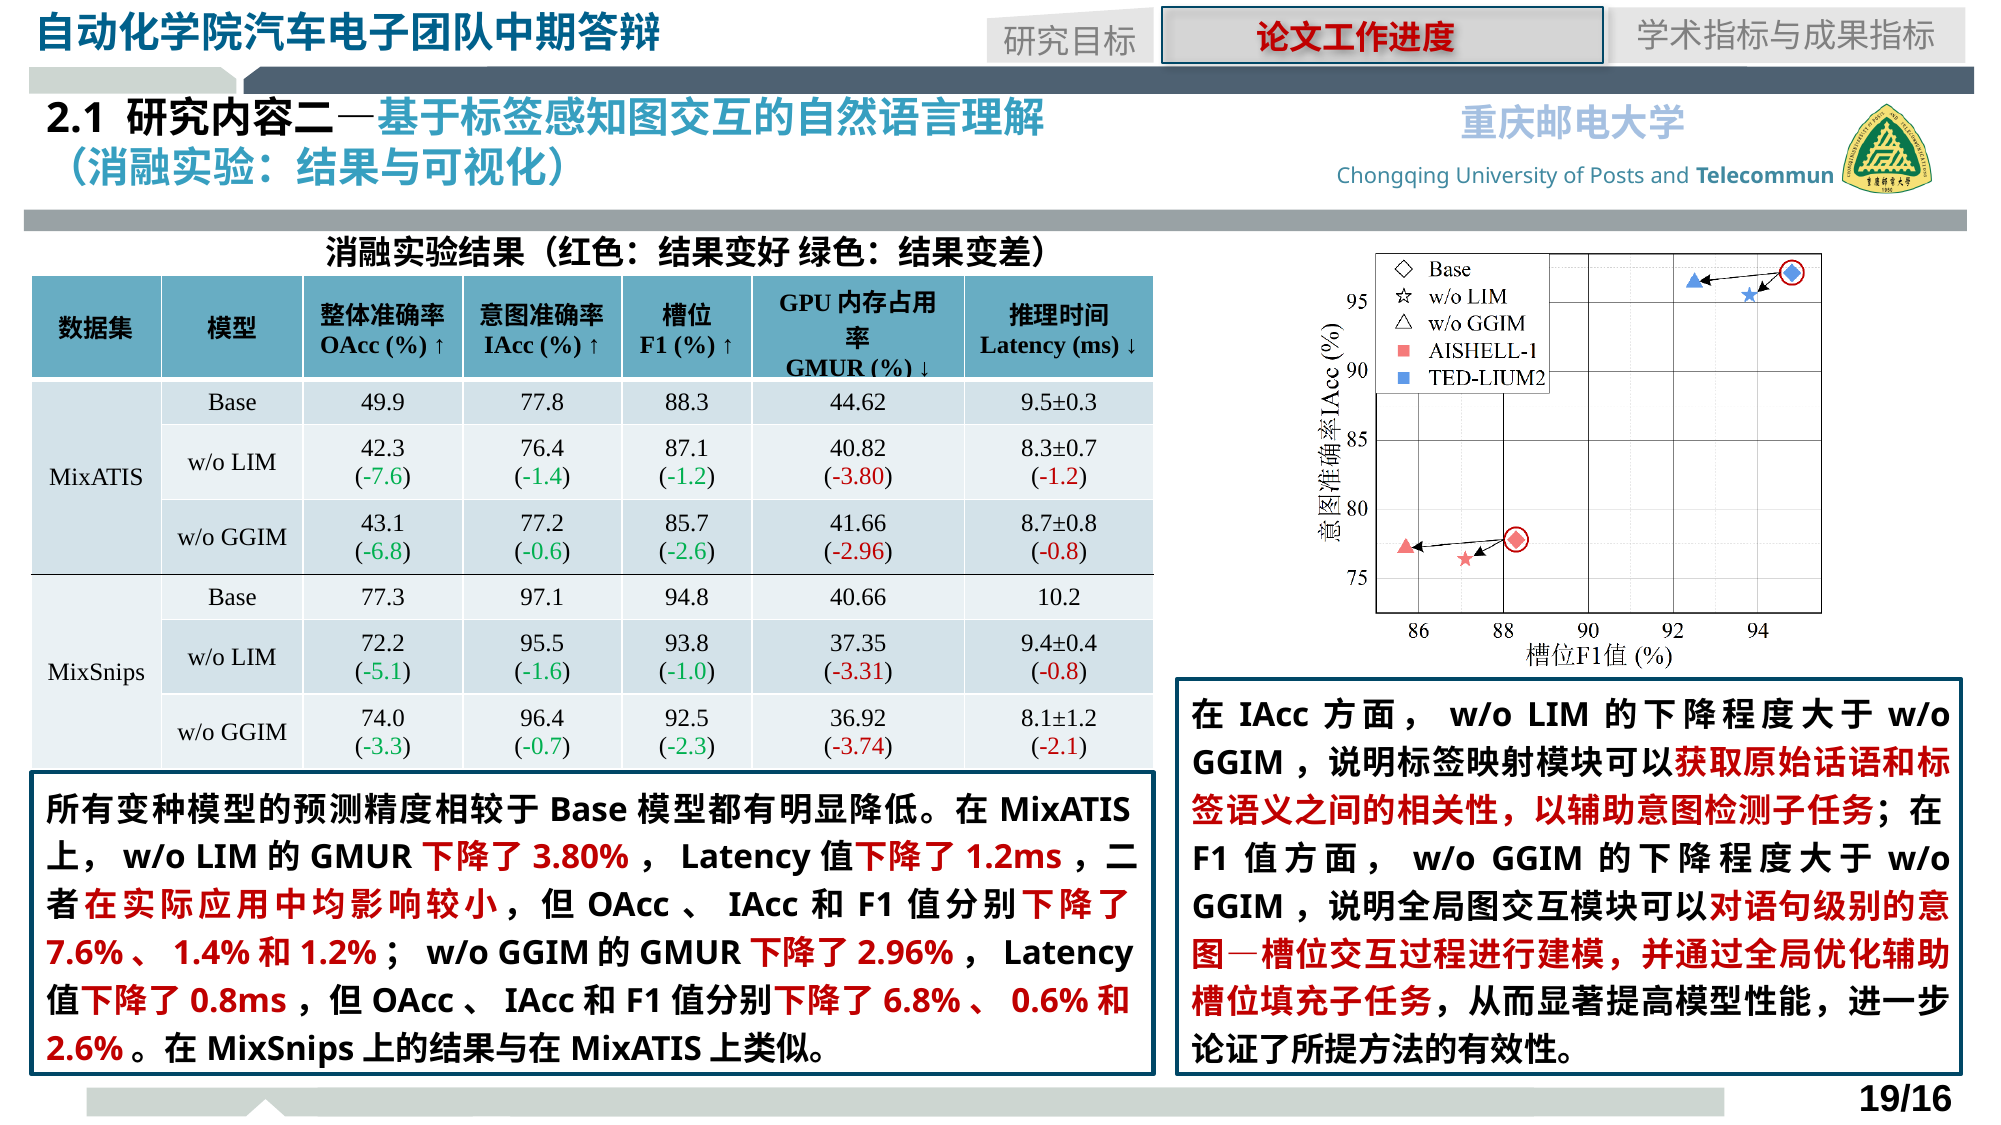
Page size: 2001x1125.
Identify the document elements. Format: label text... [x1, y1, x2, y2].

text_box 消融实验结果（红色：结果变好 绿色：结果变差） [302, 224, 1089, 274]
table_header 槽位 F1 (%) ↑ [623, 276, 751, 377]
text_box 2.1 研究内容二—基于标签感知图交互的自然语言理解 （消融实验：结果与可视化） [31, 124, 1290, 207]
text_box [1160, 5, 1606, 65]
table_cell 9.5±0.3 [965, 382, 1153, 424]
table_cell 41.66 (-2.96) [753, 500, 964, 574]
table_cell w/o GGIM [162, 695, 302, 768]
table_cell 88.3 [623, 382, 751, 424]
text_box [1608, 6, 1966, 64]
table_cell 72.2 (-5.1) [304, 620, 462, 693]
table_cell 40.66 [753, 575, 964, 619]
table_cell MixATIS [32, 382, 161, 574]
table_cell Base [162, 382, 302, 424]
text_box [29, 770, 1156, 1076]
table_header 模型 [162, 276, 302, 377]
table_cell 77.3 [304, 575, 462, 619]
table_header 整体准确率 OAcc (%) ↑ [304, 276, 462, 377]
table_cell 74.0 (-3.3) [304, 695, 462, 768]
table_cell 94.8 [623, 575, 751, 619]
table_cell 8.7±0.8 (-0.8) [965, 500, 1153, 574]
table_cell 97.1 [464, 575, 621, 619]
table_cell Base [162, 575, 302, 619]
table_cell 95.5 (-1.6) [464, 620, 621, 693]
table_cell 76.4 (-1.4) [464, 425, 621, 499]
table_header GPU内存占用率 GMUR (%) ↓ [753, 276, 964, 377]
table_cell 96.4 (-0.7) [464, 695, 621, 768]
table_header 数据集 [32, 276, 161, 377]
table_cell 93.8 (-1.0) [623, 620, 751, 693]
table_header 推理时间 Latency (ms) ↓ [965, 276, 1153, 377]
table_cell 42.3 (-7.6) [304, 425, 462, 499]
table_cell 49.9 [304, 382, 462, 424]
text_box 研究目标 [984, 5, 1156, 65]
table_cell 9.4±0.4 (-0.8) [965, 620, 1153, 693]
table_cell 92.5 (-2.3) [623, 695, 751, 768]
table_cell 43.1 (-6.8) [304, 500, 462, 574]
table_cell MixSnips [32, 575, 161, 768]
table_cell 36.92 (-3.74) [753, 695, 964, 768]
table_cell 40.82 (-3.80) [753, 425, 964, 499]
table_cell 10.2 [965, 575, 1153, 619]
table_cell 77.8 [464, 382, 621, 424]
text_box 论文工作进度 [1241, 8, 1525, 64]
table_cell 87.1 (-1.2) [623, 425, 751, 499]
table_cell w/o GGIM [162, 500, 302, 574]
table_cell 8.1±1.2 (-2.1) [965, 695, 1153, 768]
table_cell w/o LIM [162, 425, 302, 499]
table_cell w/o LIM [162, 620, 302, 693]
text_box [1175, 677, 1963, 1076]
picture [1312, 251, 1824, 671]
table_cell 77.2 (-0.6) [464, 500, 621, 574]
table_cell 8.3±0.7 (-1.2) [965, 425, 1153, 499]
table_cell 44.62 [753, 382, 964, 424]
picture [1836, 103, 1937, 194]
table_cell 37.35 (-3.31) [753, 620, 964, 693]
table_cell 85.7 (-2.6) [623, 500, 751, 574]
table_header 意图准确率 IAcc (%) ↑ [464, 276, 621, 377]
